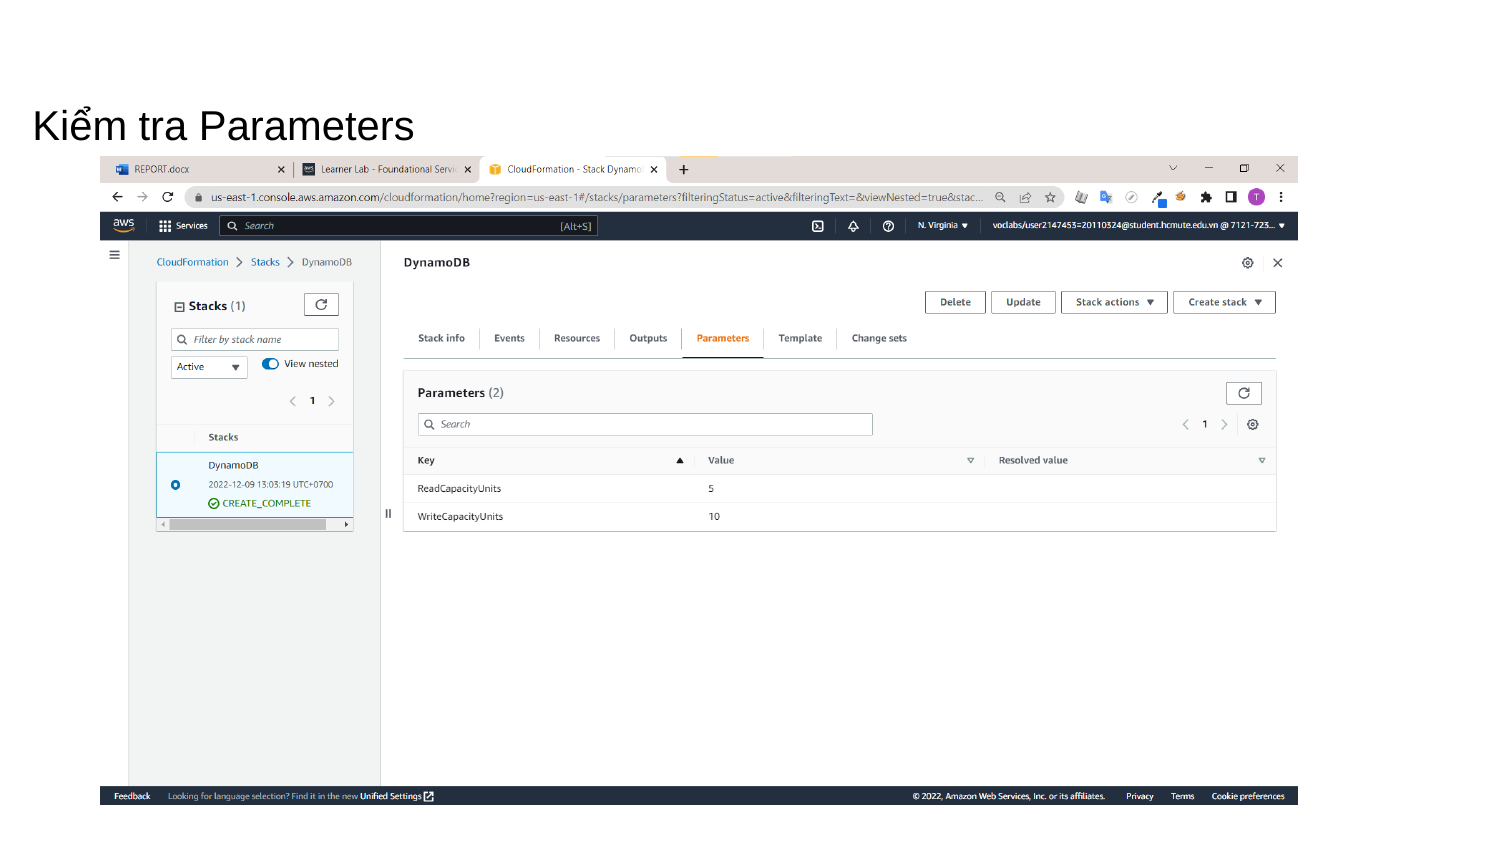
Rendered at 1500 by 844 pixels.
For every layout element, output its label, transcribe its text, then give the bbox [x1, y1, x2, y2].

text_box Kiểm tra Parameters [17, 91, 1283, 156]
picture [100, 156, 1298, 806]
